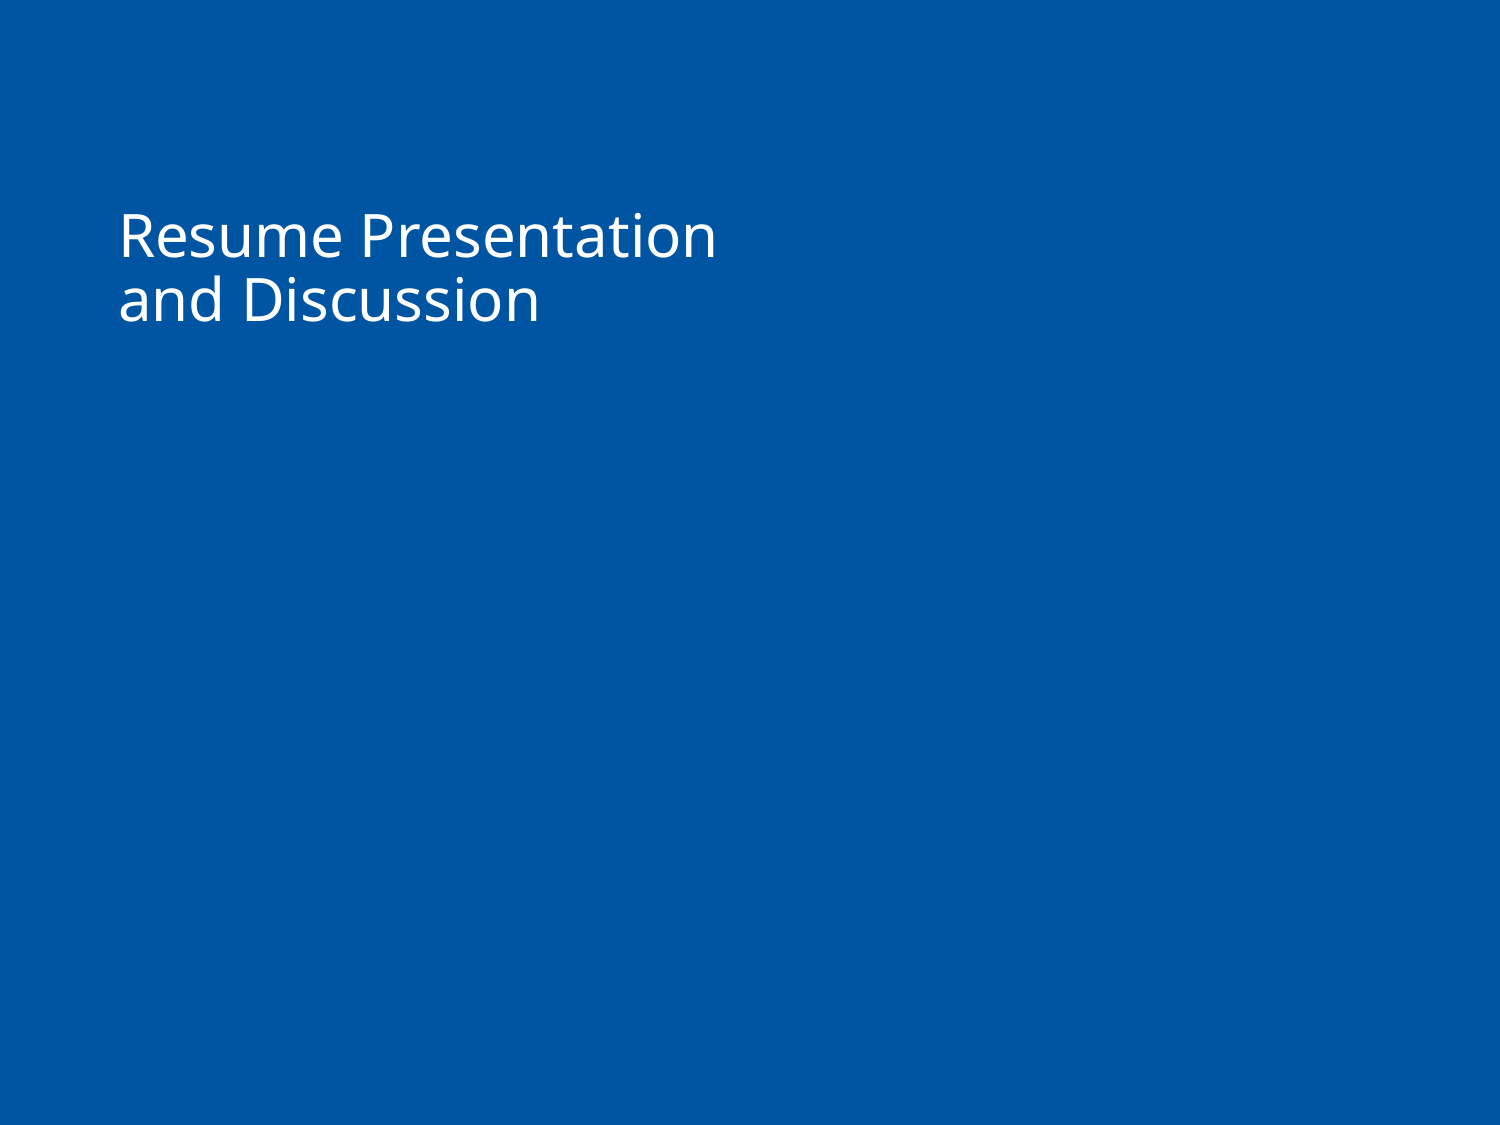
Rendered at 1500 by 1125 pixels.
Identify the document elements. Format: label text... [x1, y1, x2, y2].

title Resume Presentation and Discussion [103, 197, 1397, 343]
